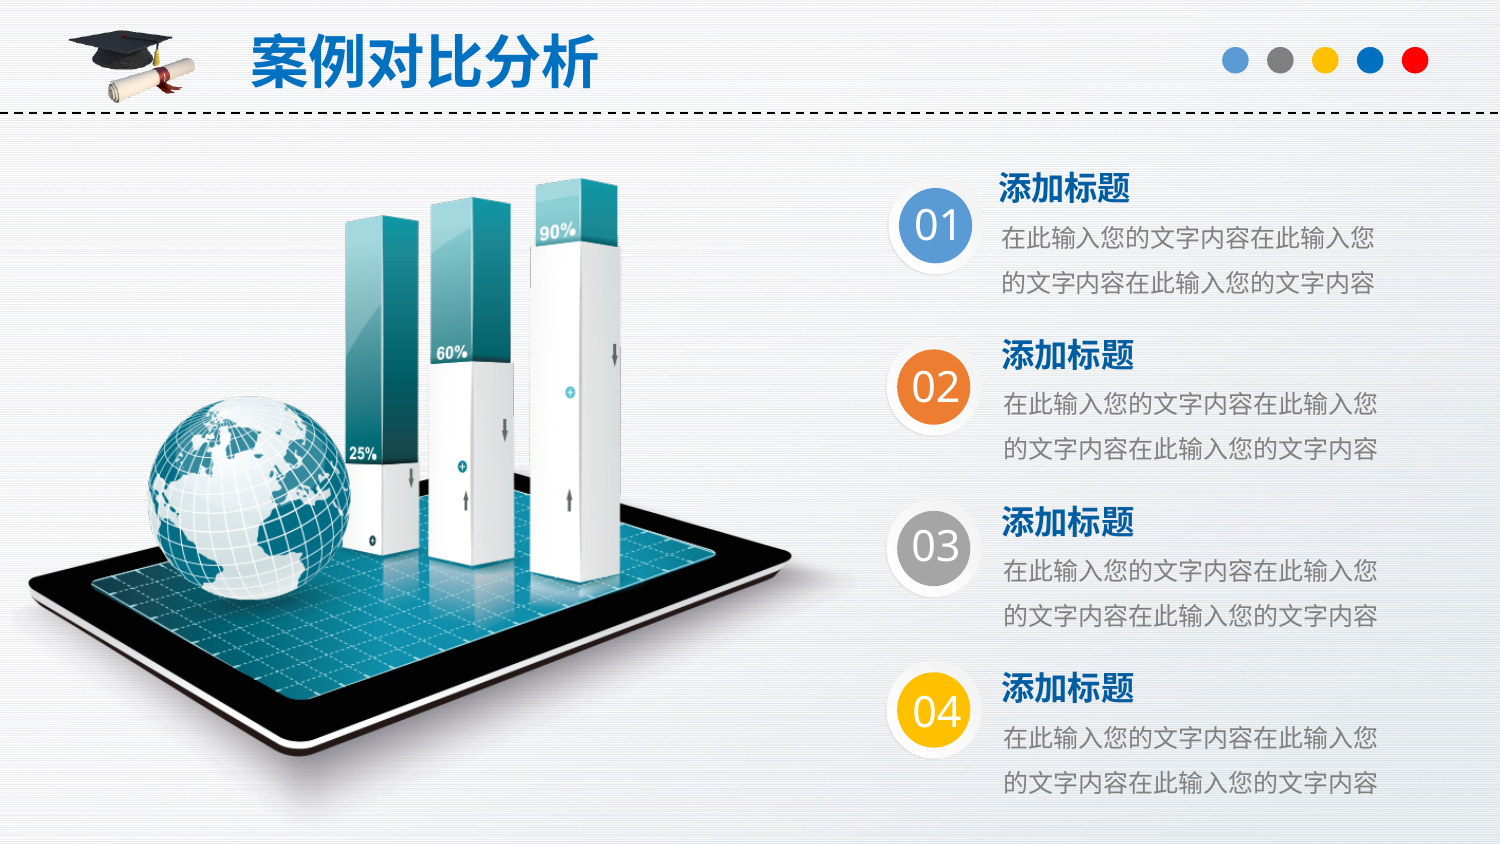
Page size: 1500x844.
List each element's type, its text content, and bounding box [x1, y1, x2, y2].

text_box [952, 326, 1400, 473]
text_box [1310, 45, 1340, 75]
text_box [952, 660, 1400, 807]
text_box [1400, 45, 1430, 75]
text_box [887, 175, 949, 276]
text_box [1221, 45, 1250, 75]
text_box [1355, 45, 1385, 75]
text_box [885, 337, 952, 437]
text_box [1266, 45, 1295, 75]
text_box 案例对比分析 [201, 17, 650, 81]
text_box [952, 493, 1400, 640]
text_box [885, 660, 952, 760]
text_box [885, 498, 952, 599]
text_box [949, 160, 1397, 307]
picture [0, 0, 1500, 844]
